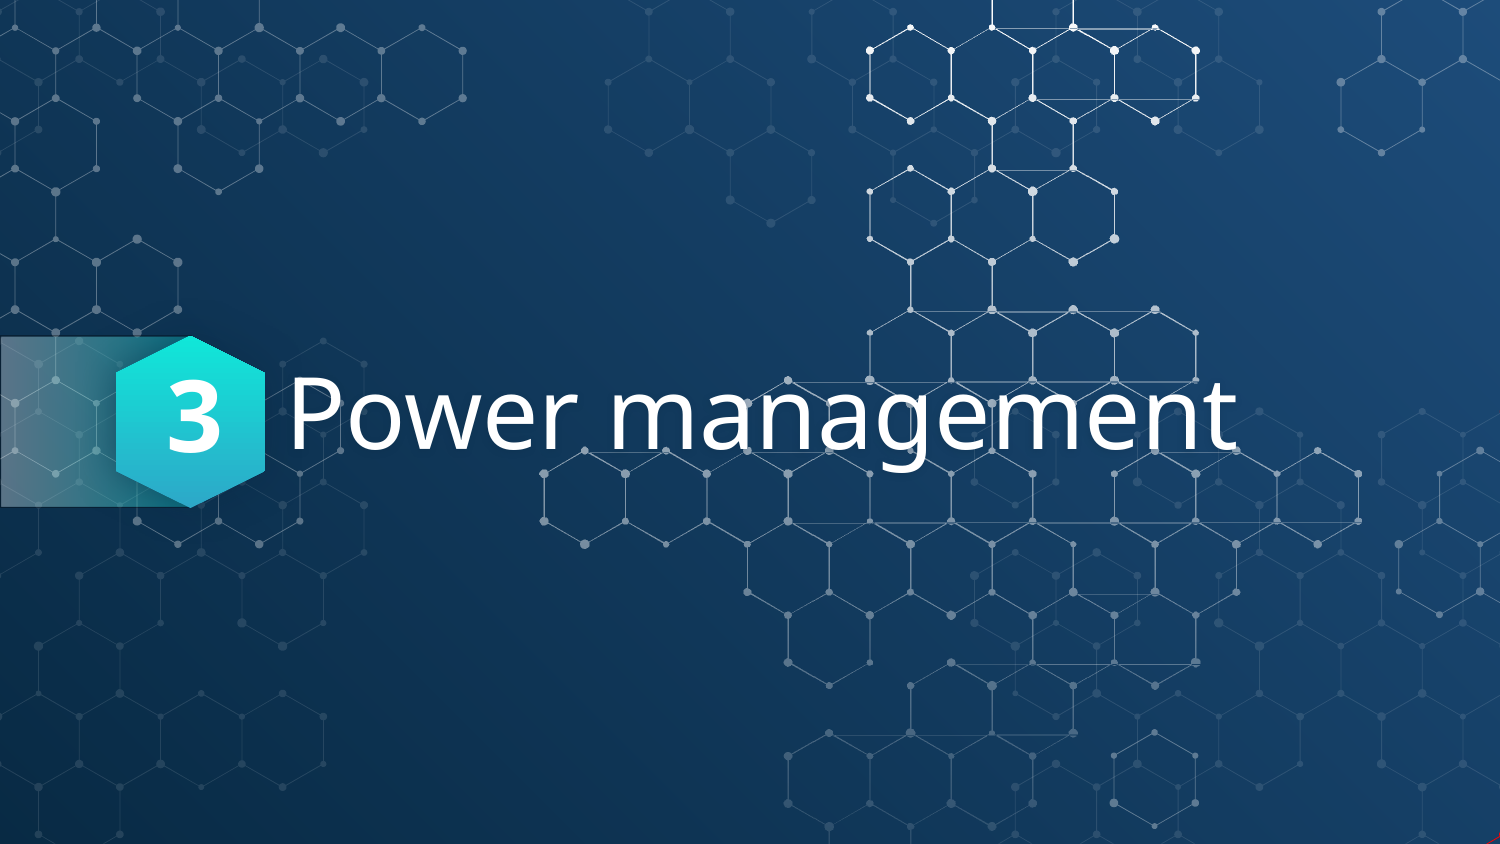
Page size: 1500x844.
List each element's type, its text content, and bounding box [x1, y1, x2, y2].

title Power management [315, 371, 1374, 472]
text_box 3 [74, 359, 315, 482]
